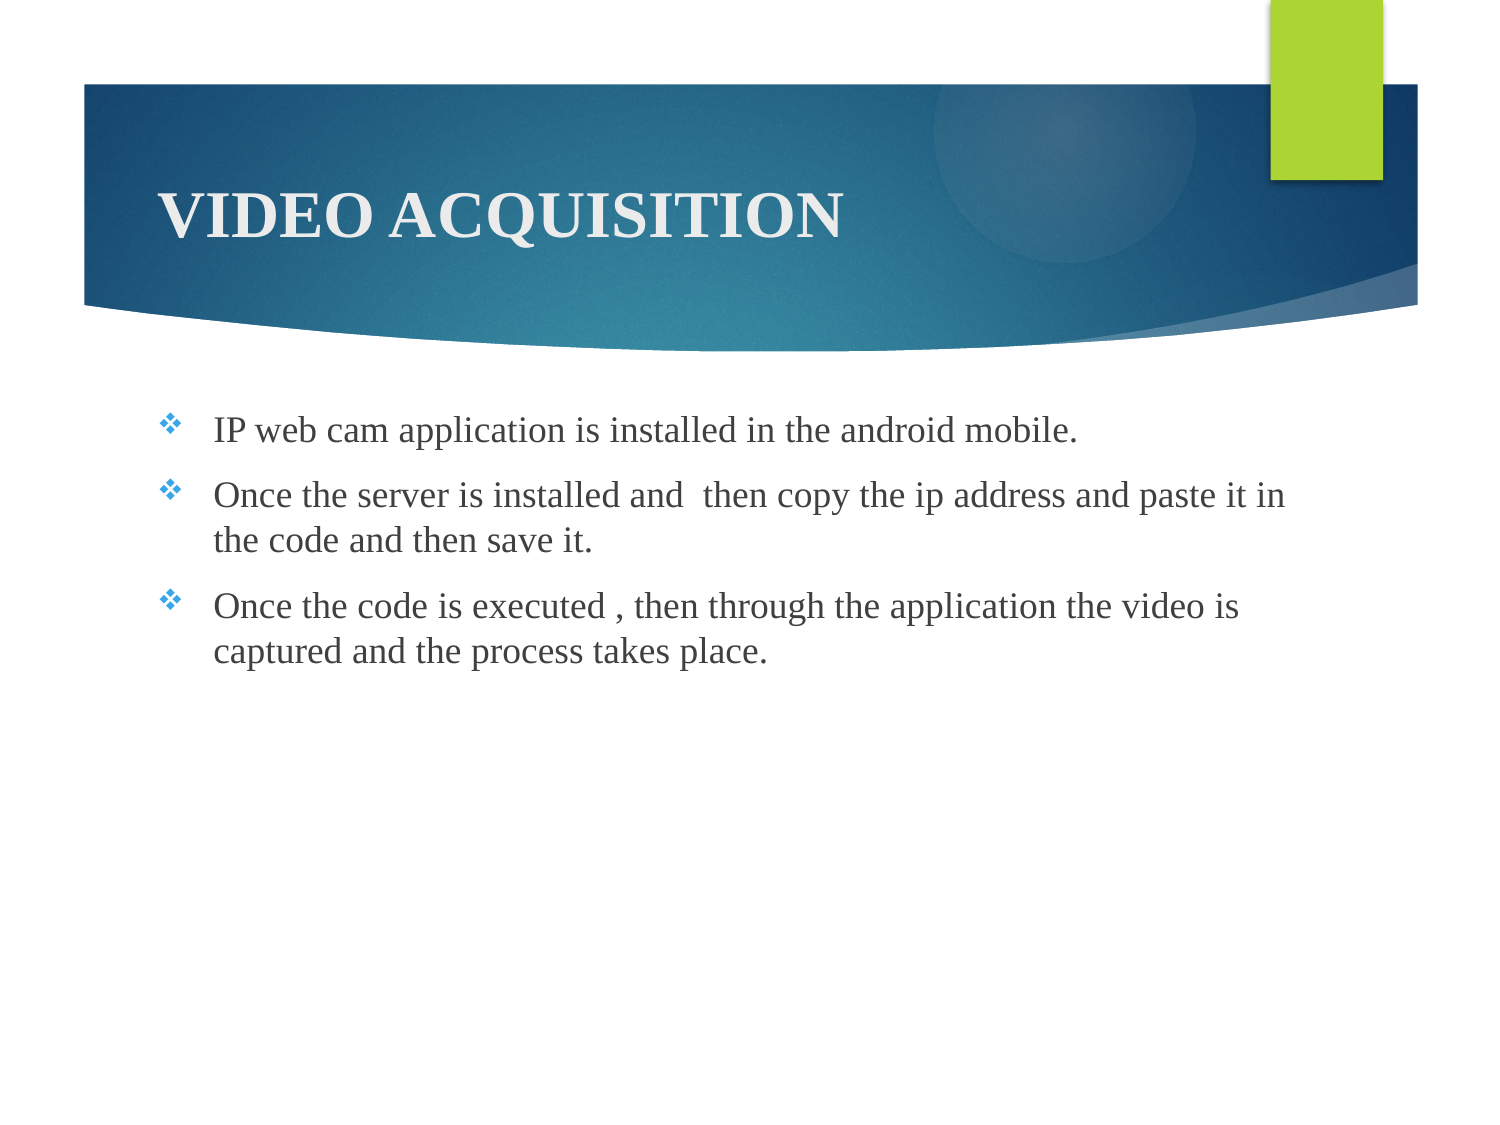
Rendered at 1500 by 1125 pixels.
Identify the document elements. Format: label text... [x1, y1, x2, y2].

title VIDEO ACQUISITION [142, 152, 1183, 269]
list IP web cam application is installed in the android mobile. Once the server is installed and then copy the ip address and paste it in the code and then save it. Once the code is executed , then through the application the video is captured and the process takes place. [142, 397, 1353, 988]
